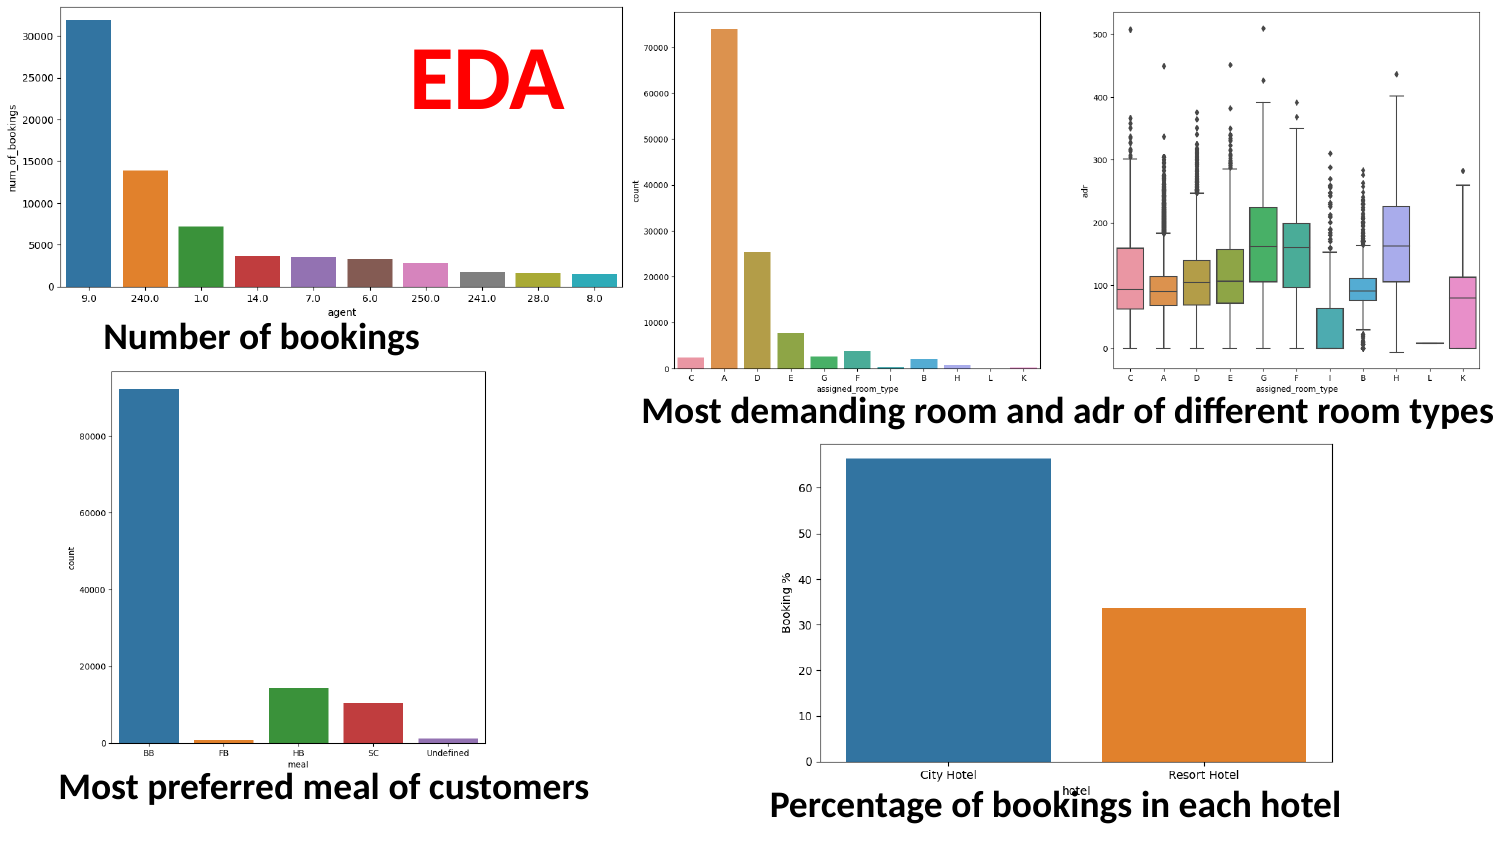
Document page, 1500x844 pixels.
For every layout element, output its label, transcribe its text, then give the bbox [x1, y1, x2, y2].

text_box Most demanding room and adr of different room types [626, 378, 1500, 439]
text_box Number of bookings [88, 325, 436, 365]
picture [0, 0, 1485, 399]
text_box Most preferred meal of customers [43, 754, 605, 815]
picture [61, 365, 491, 775]
text_box Percentage of bookings in each hotel [755, 772, 1357, 833]
picture [773, 435, 1339, 805]
